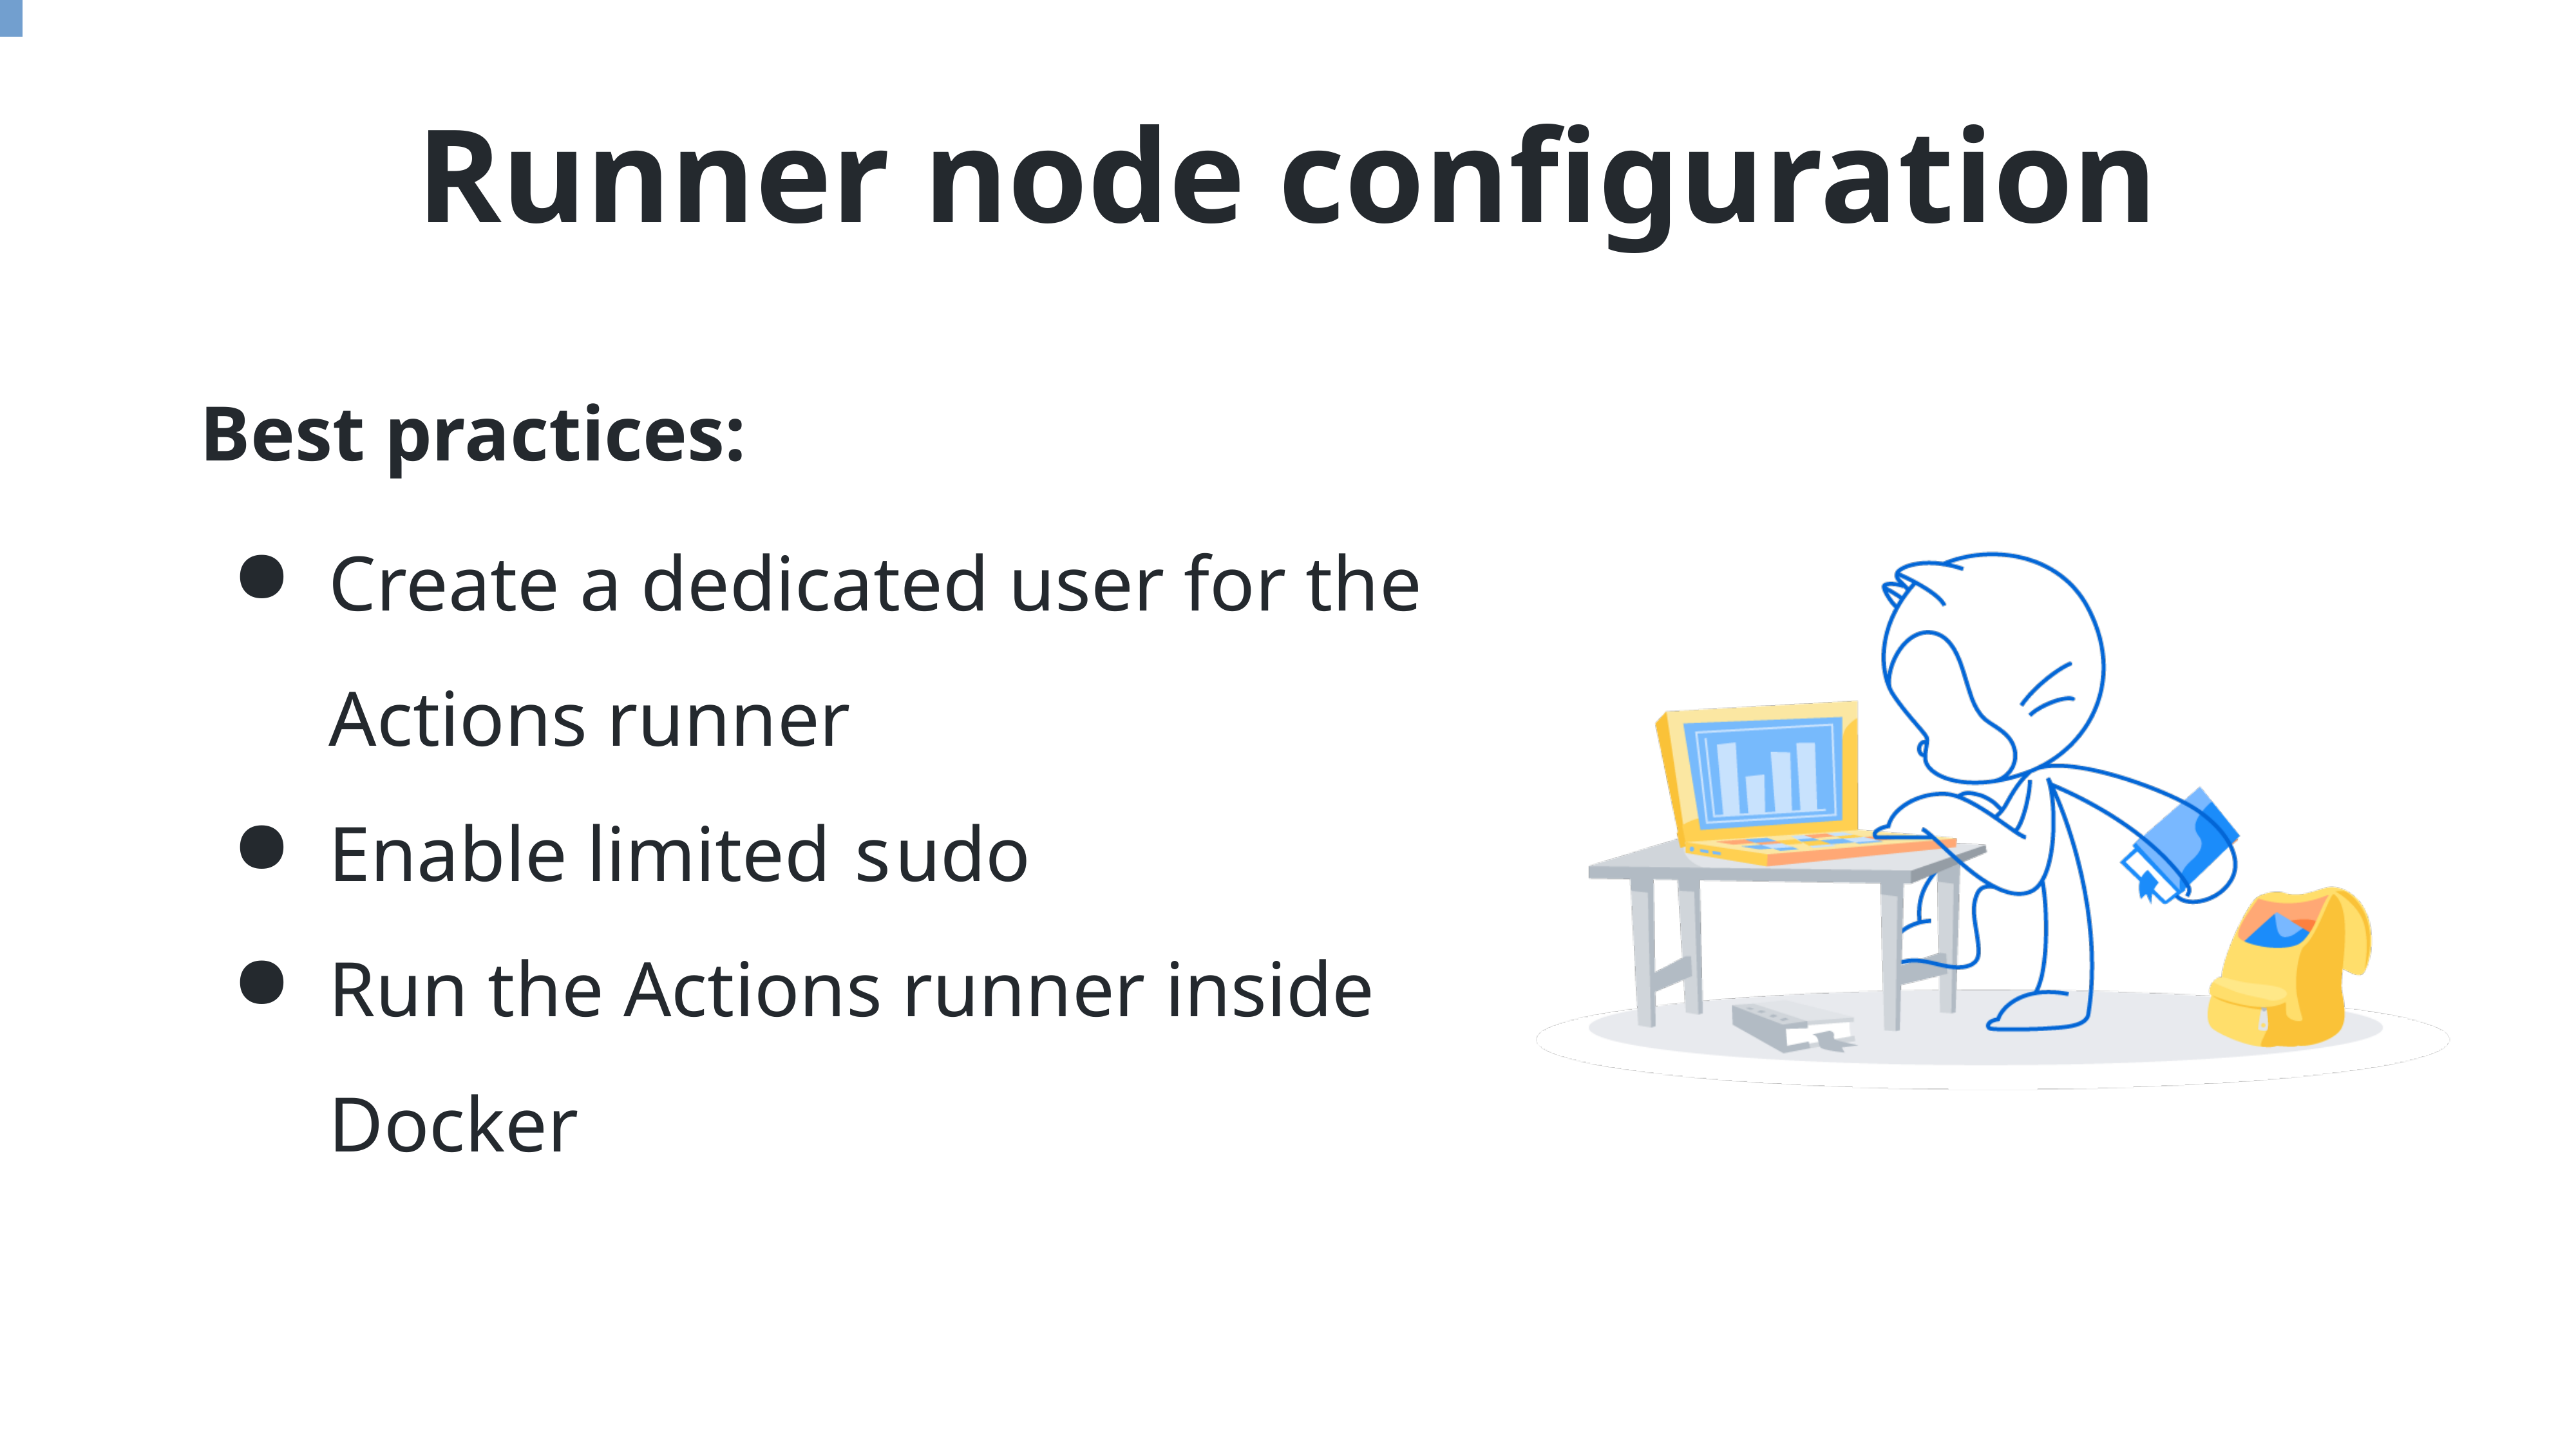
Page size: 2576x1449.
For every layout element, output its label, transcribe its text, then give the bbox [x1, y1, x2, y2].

title Runner node configuration [0, 64, 2575, 278]
picture [1450, 460, 2527, 1144]
list Best practices: Create a dedicated user for the Actions runner Enable limited sudo Run the Actions runner inside Docker [194, 335, 1460, 1402]
